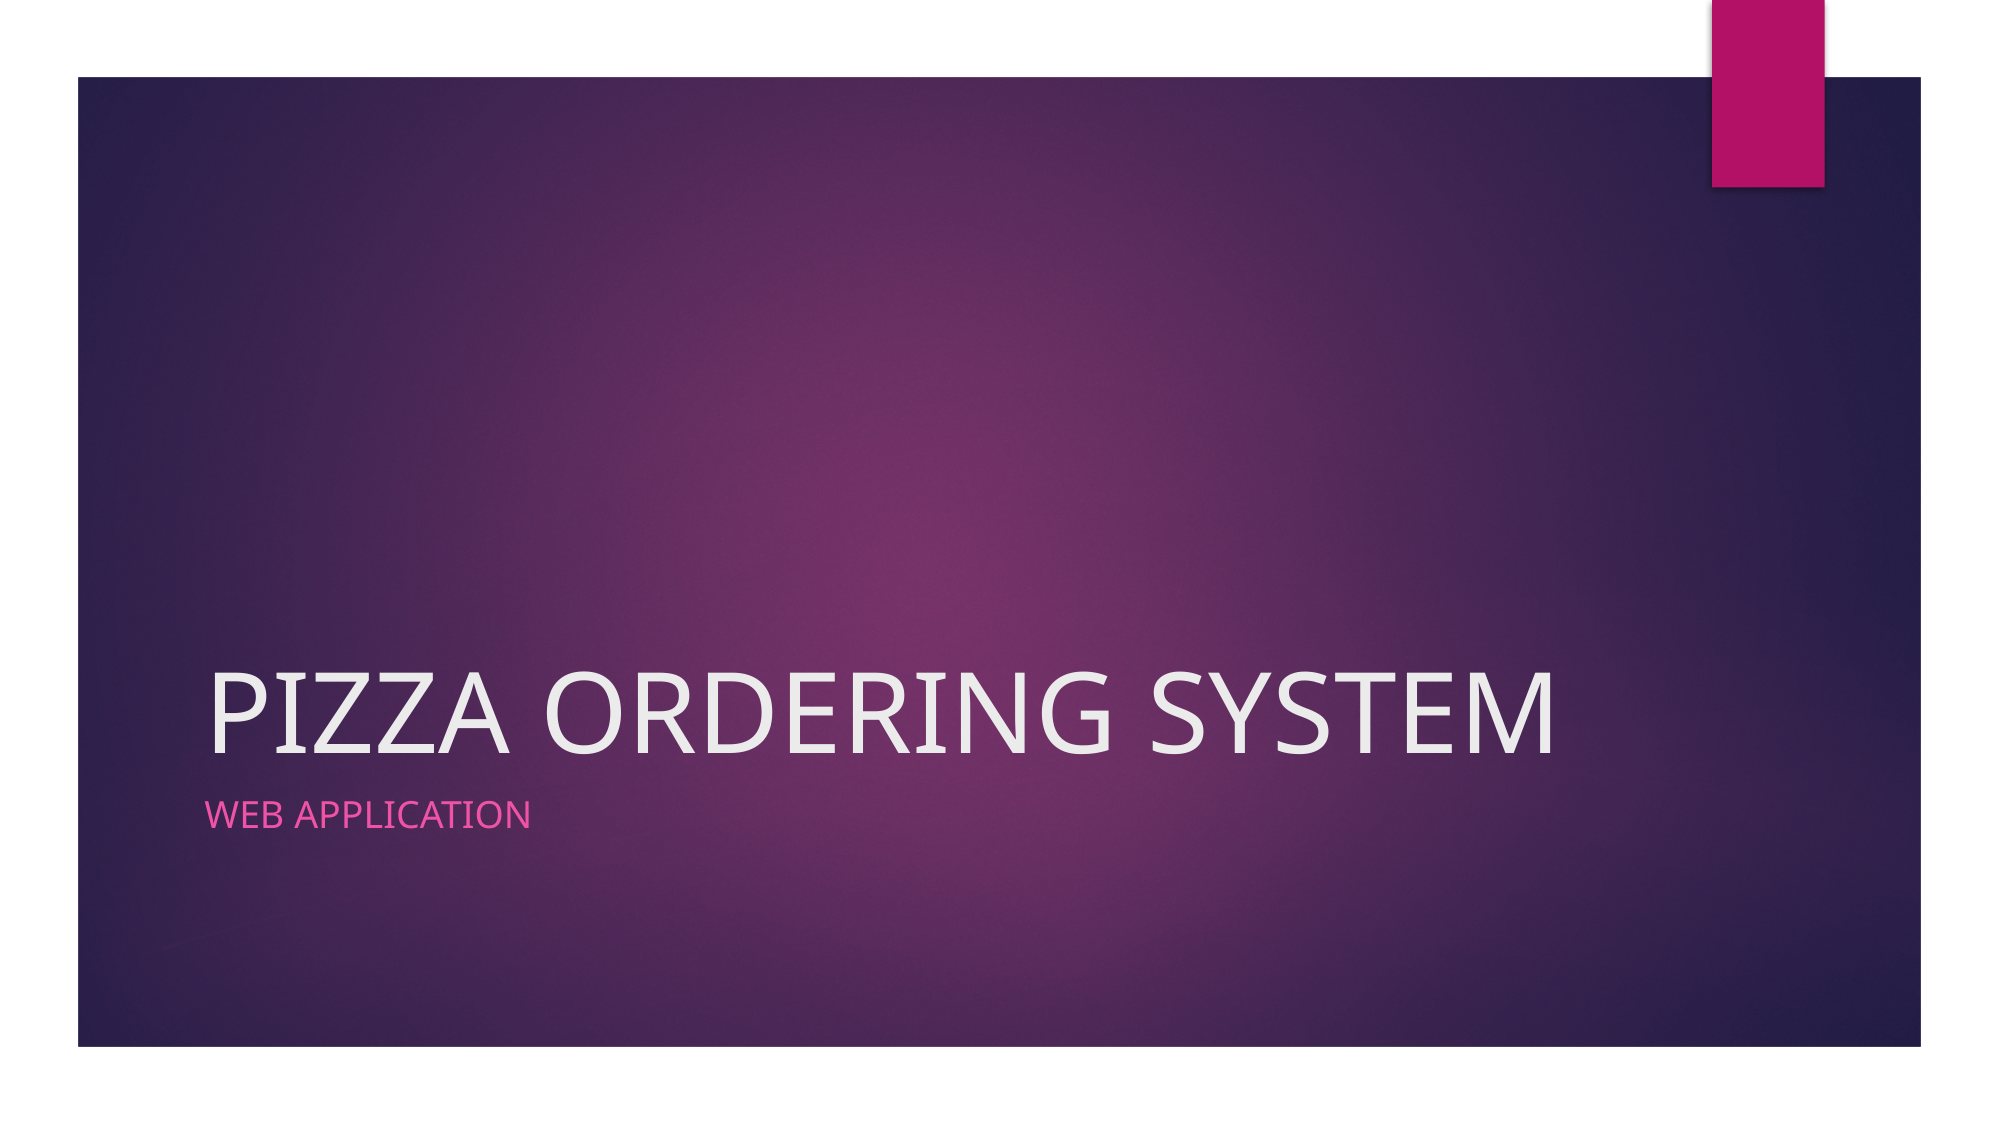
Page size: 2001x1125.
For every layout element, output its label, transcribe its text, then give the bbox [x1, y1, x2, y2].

title PIZZA ORDERING SYSTEM [189, 344, 1638, 783]
subtitle WEB APPLICATION [189, 783, 1638, 925]
